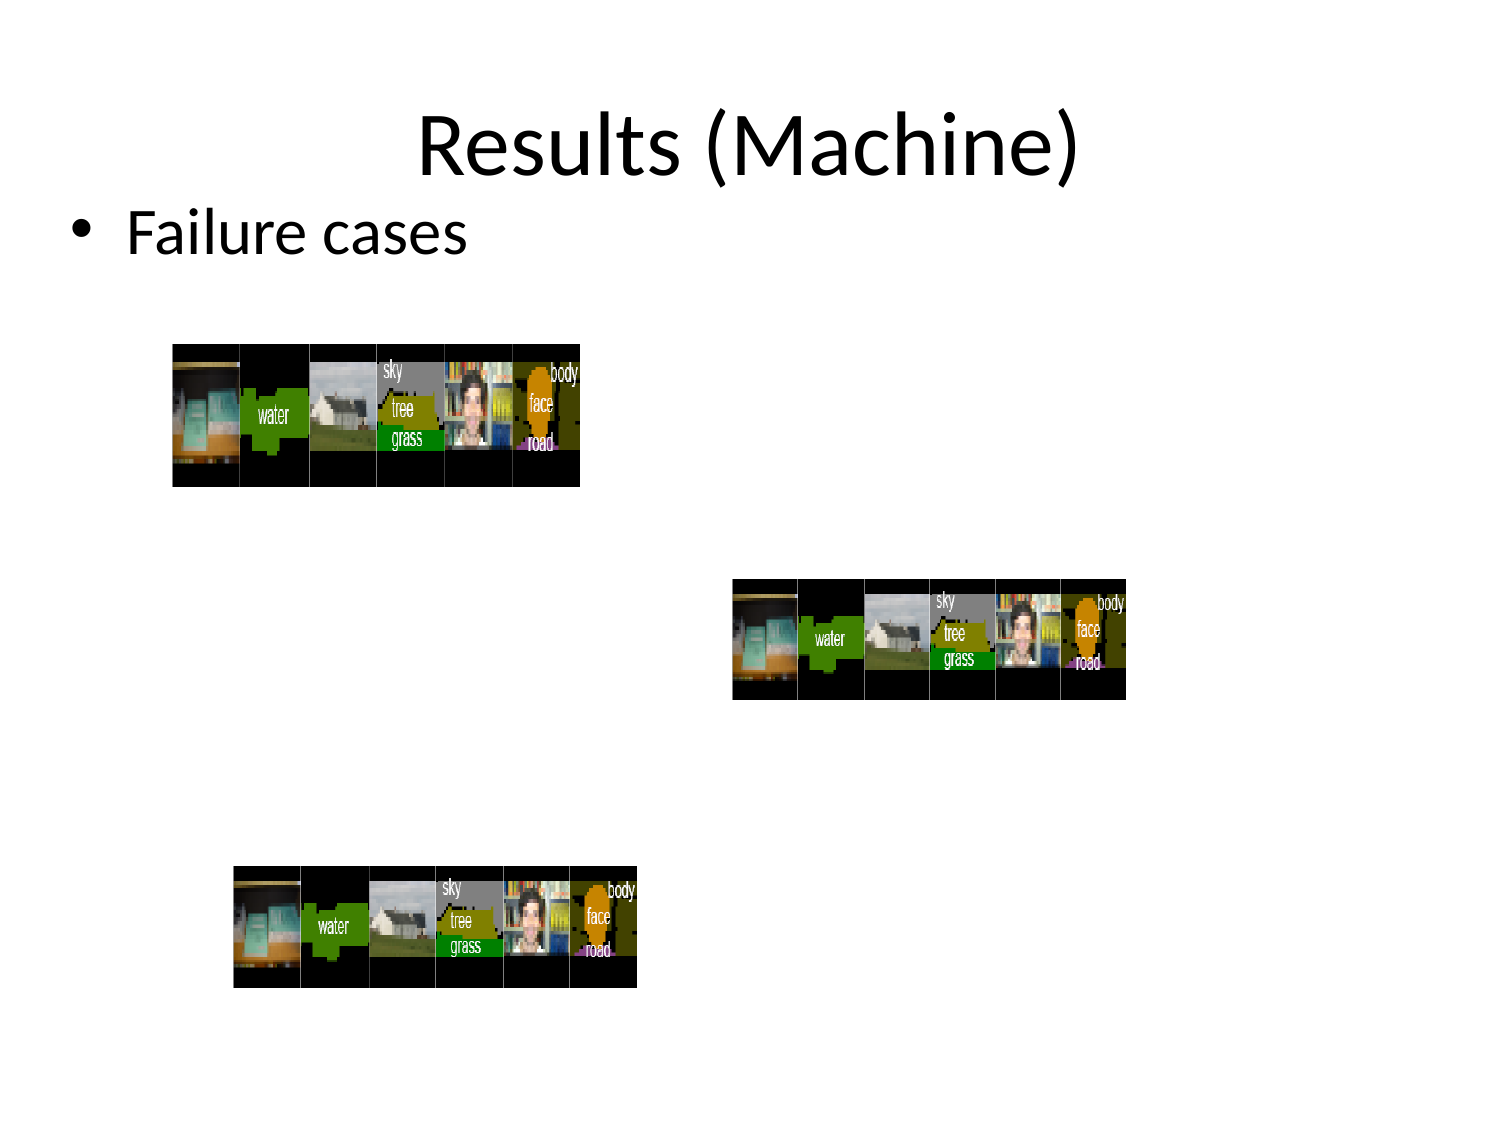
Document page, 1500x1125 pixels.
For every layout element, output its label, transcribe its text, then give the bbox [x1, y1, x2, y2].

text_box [229, 862, 640, 994]
title Results (Machine) [75, 45, 1425, 233]
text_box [168, 340, 584, 494]
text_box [728, 575, 1129, 707]
list Failure cases [54, 179, 1319, 1079]
